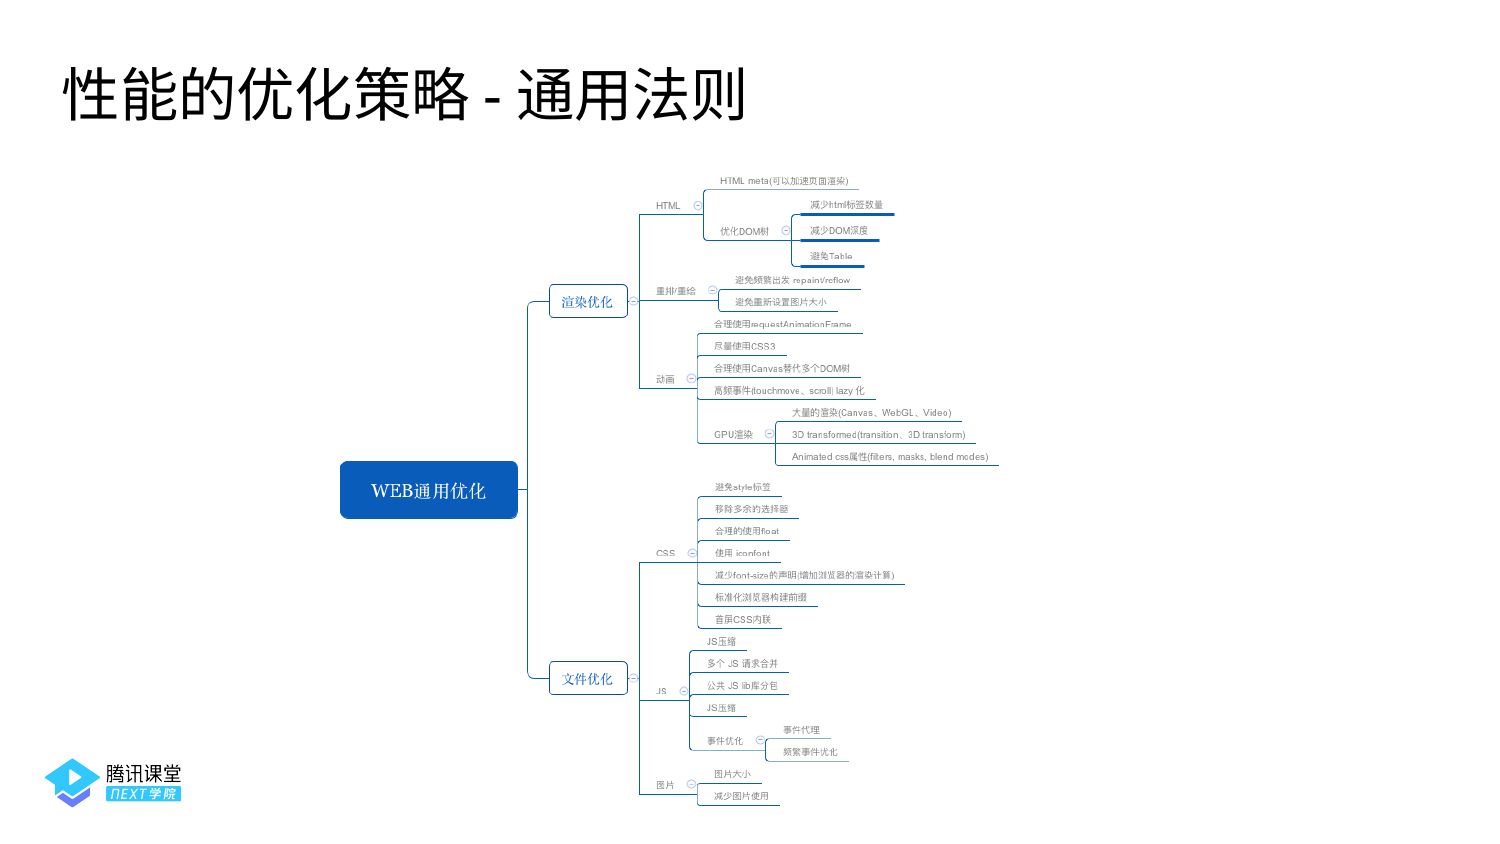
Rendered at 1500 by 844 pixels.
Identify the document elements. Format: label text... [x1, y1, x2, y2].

picture [41, 744, 186, 817]
picture [325, 155, 1013, 819]
text_box 性能的优化策略-通用法则 [47, 50, 940, 135]
